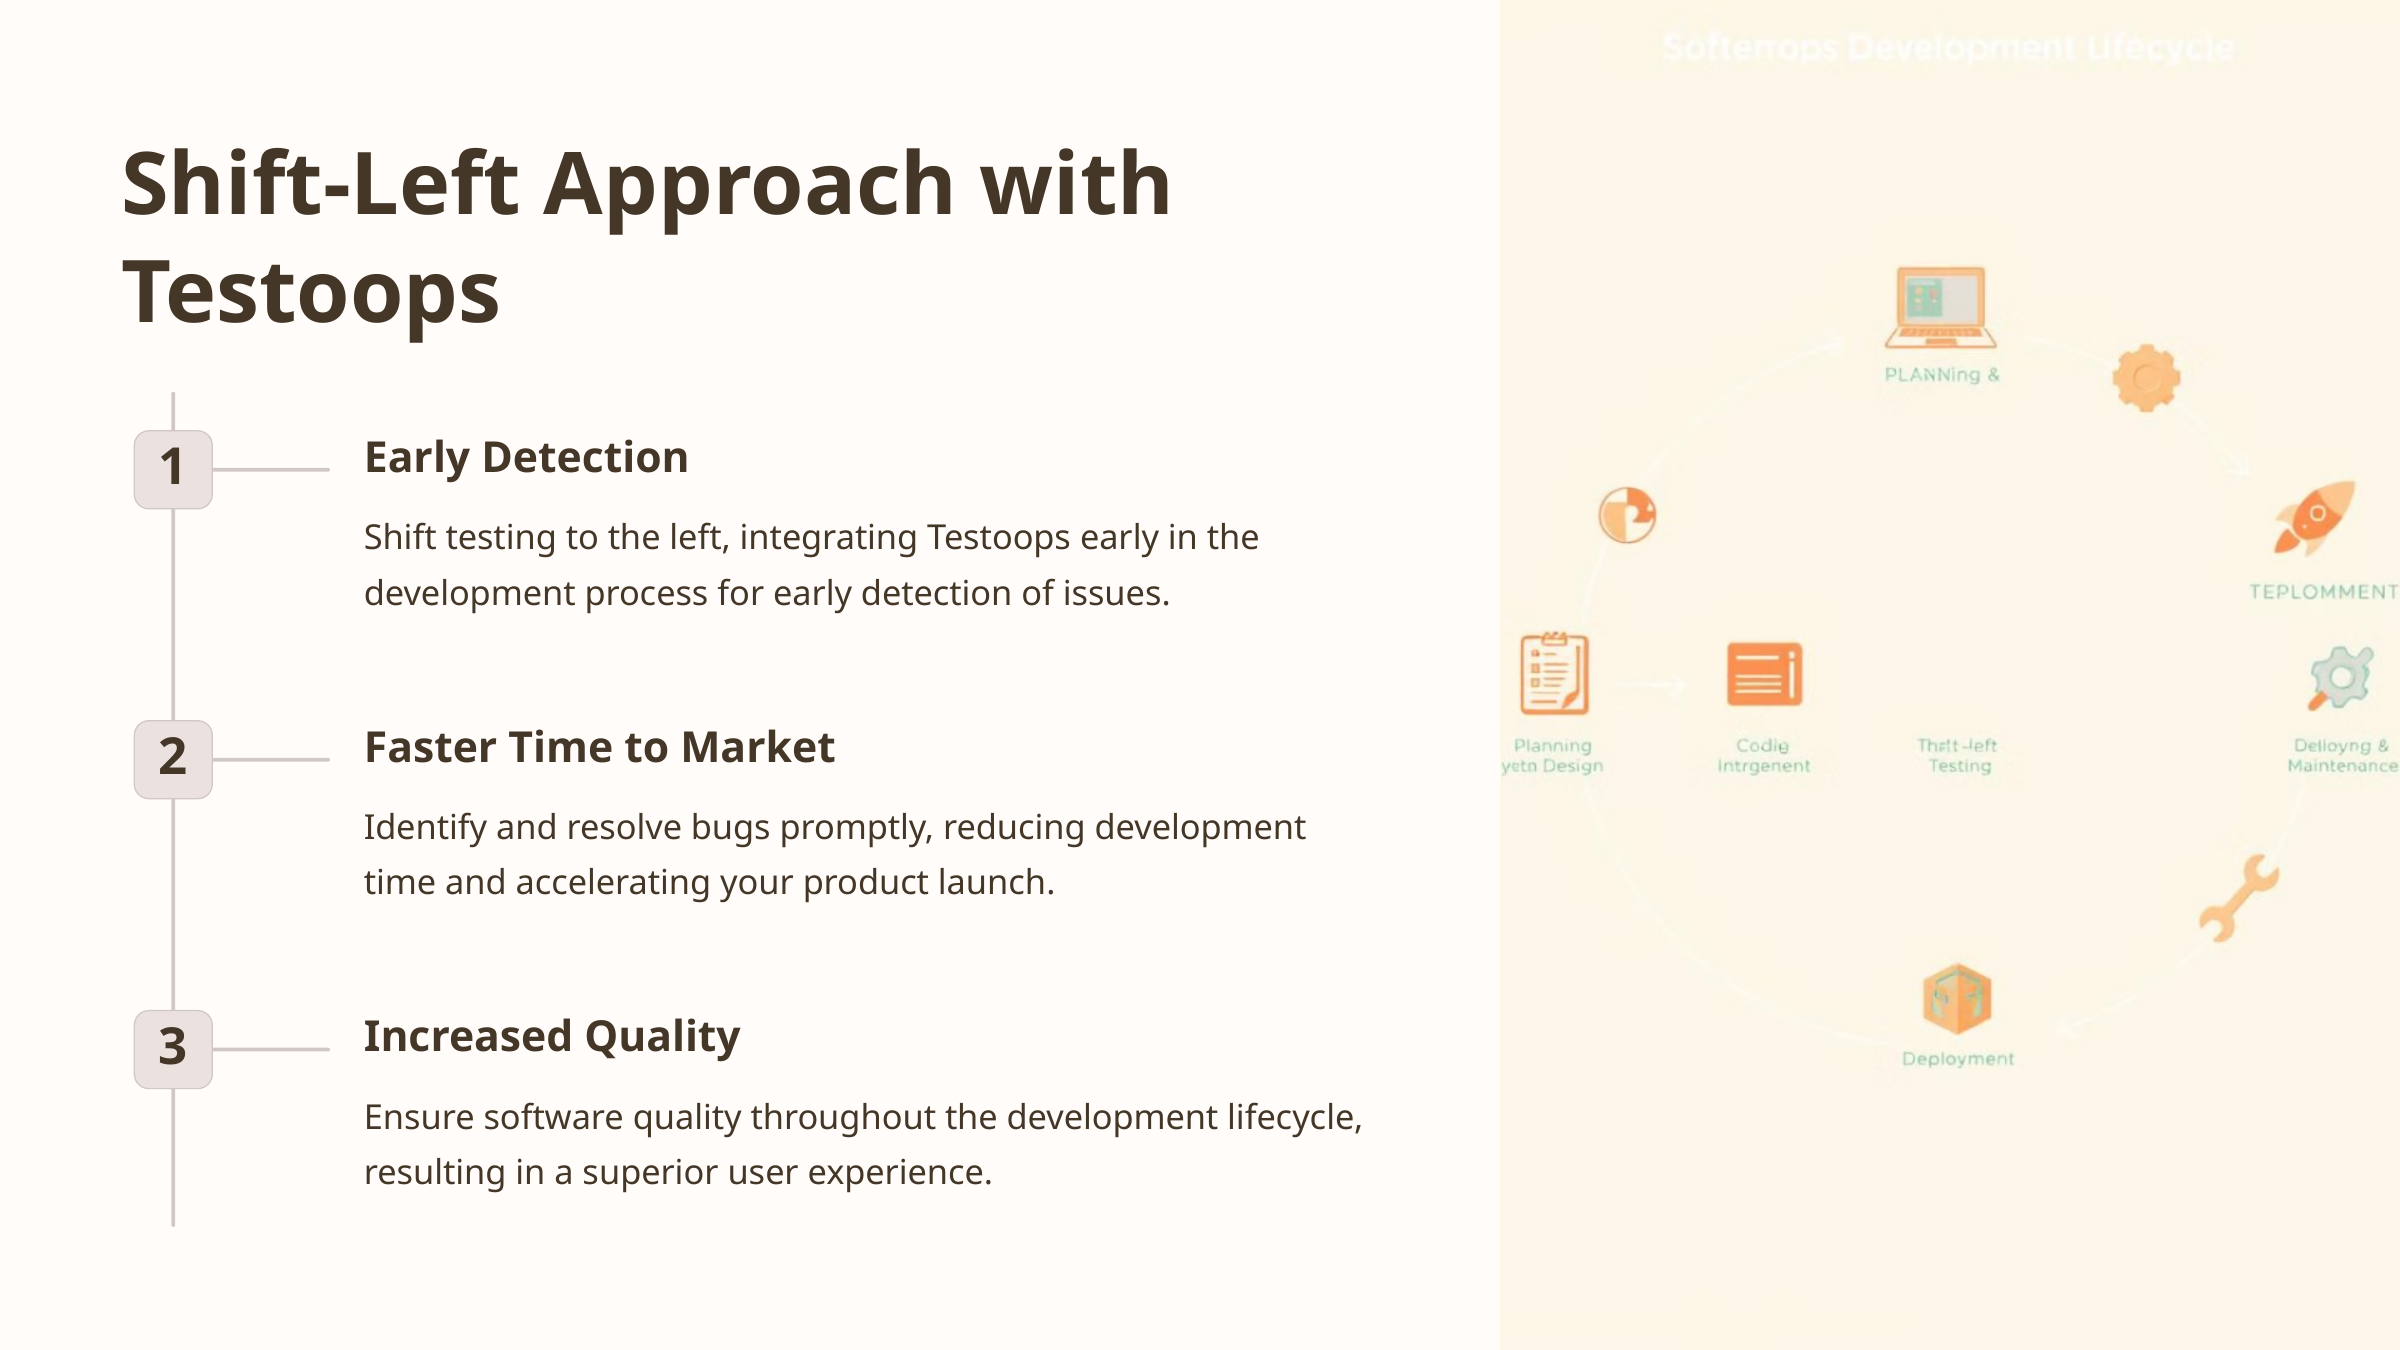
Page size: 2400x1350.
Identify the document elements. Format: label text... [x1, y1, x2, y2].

text_box [213, 757, 330, 762]
text_box Ensure software quality throughout the development lifecycle, resulting in a superior user experience. [364, 1081, 1379, 1193]
text_box [171, 799, 176, 1010]
picture [1499, 0, 2400, 1350]
text_box [171, 1089, 176, 1227]
text_box Shift testing to the left, integrating Testoops early in the development process for early detection of issues. [364, 501, 1379, 613]
text_box [171, 509, 176, 720]
text_box [213, 1047, 330, 1052]
text_box 3 [160, 1023, 186, 1076]
text_box [213, 467, 330, 472]
text_box Early Detection [364, 426, 798, 481]
text_box Shift-Left Approach with Testoops [121, 123, 1379, 340]
text_box Increased Quality [364, 1006, 798, 1061]
text_box [134, 1010, 213, 1089]
text_box 1 [163, 443, 184, 496]
text_box [171, 391, 176, 430]
text_box Identify and resolve bugs promptly, reducing development time and accelerating your product launch. [364, 791, 1379, 903]
text_box 2 [160, 733, 187, 786]
text_box [134, 430, 213, 509]
text_box [134, 720, 213, 799]
text_box Faster Time to Market [364, 716, 798, 771]
